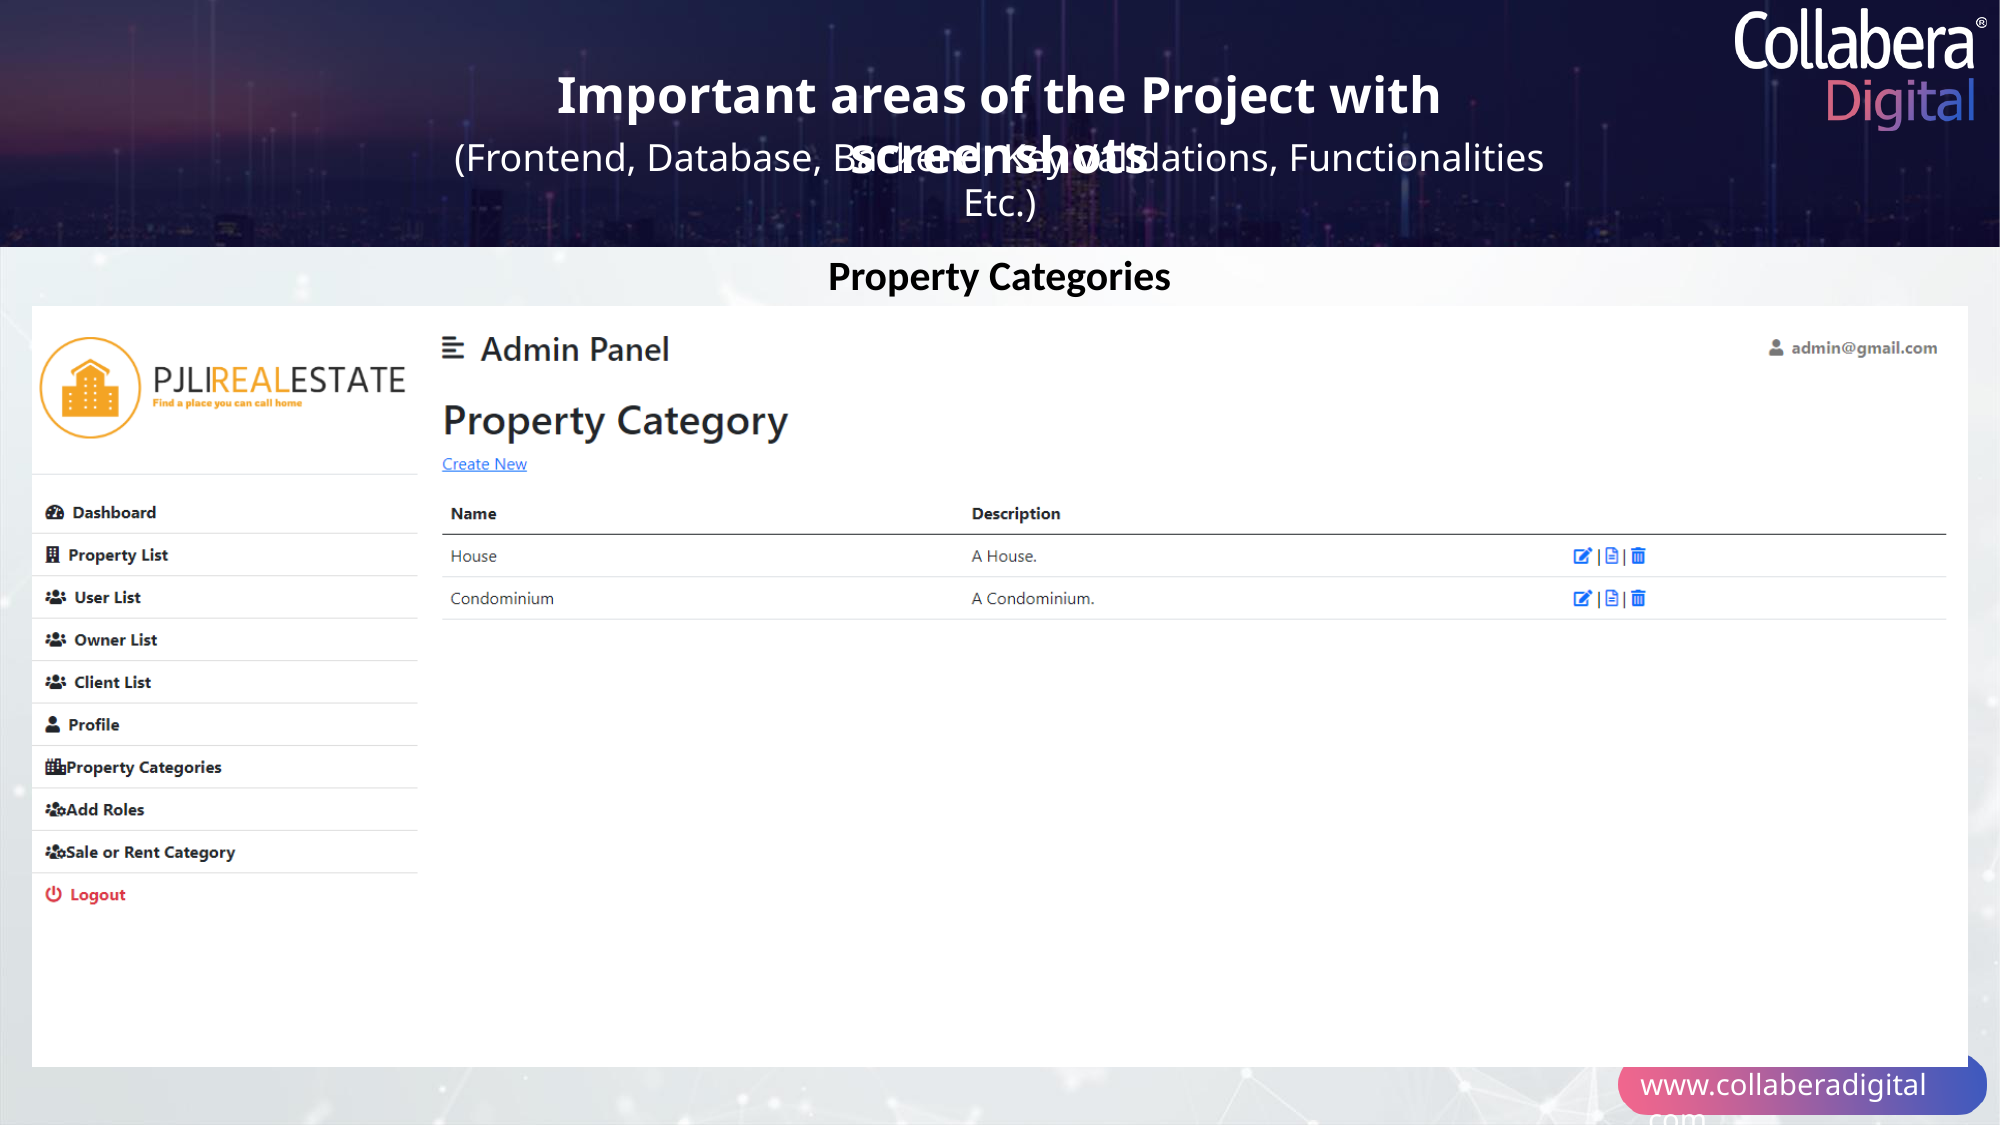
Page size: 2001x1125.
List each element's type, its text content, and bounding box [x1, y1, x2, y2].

picture [0, 0, 2000, 1125]
picture [1694, 1116, 1701, 1125]
picture [1666, 1116, 1675, 1125]
text_box Property Categories [Admin] [770, 234, 1230, 303]
picture [1684, 1116, 1691, 1125]
text_box (Frontend, Database, Backend, Key Validations, Functionalities Etc.) [406, 126, 1594, 232]
text_box Important areas of the Project with screenshots [405, 56, 1594, 192]
